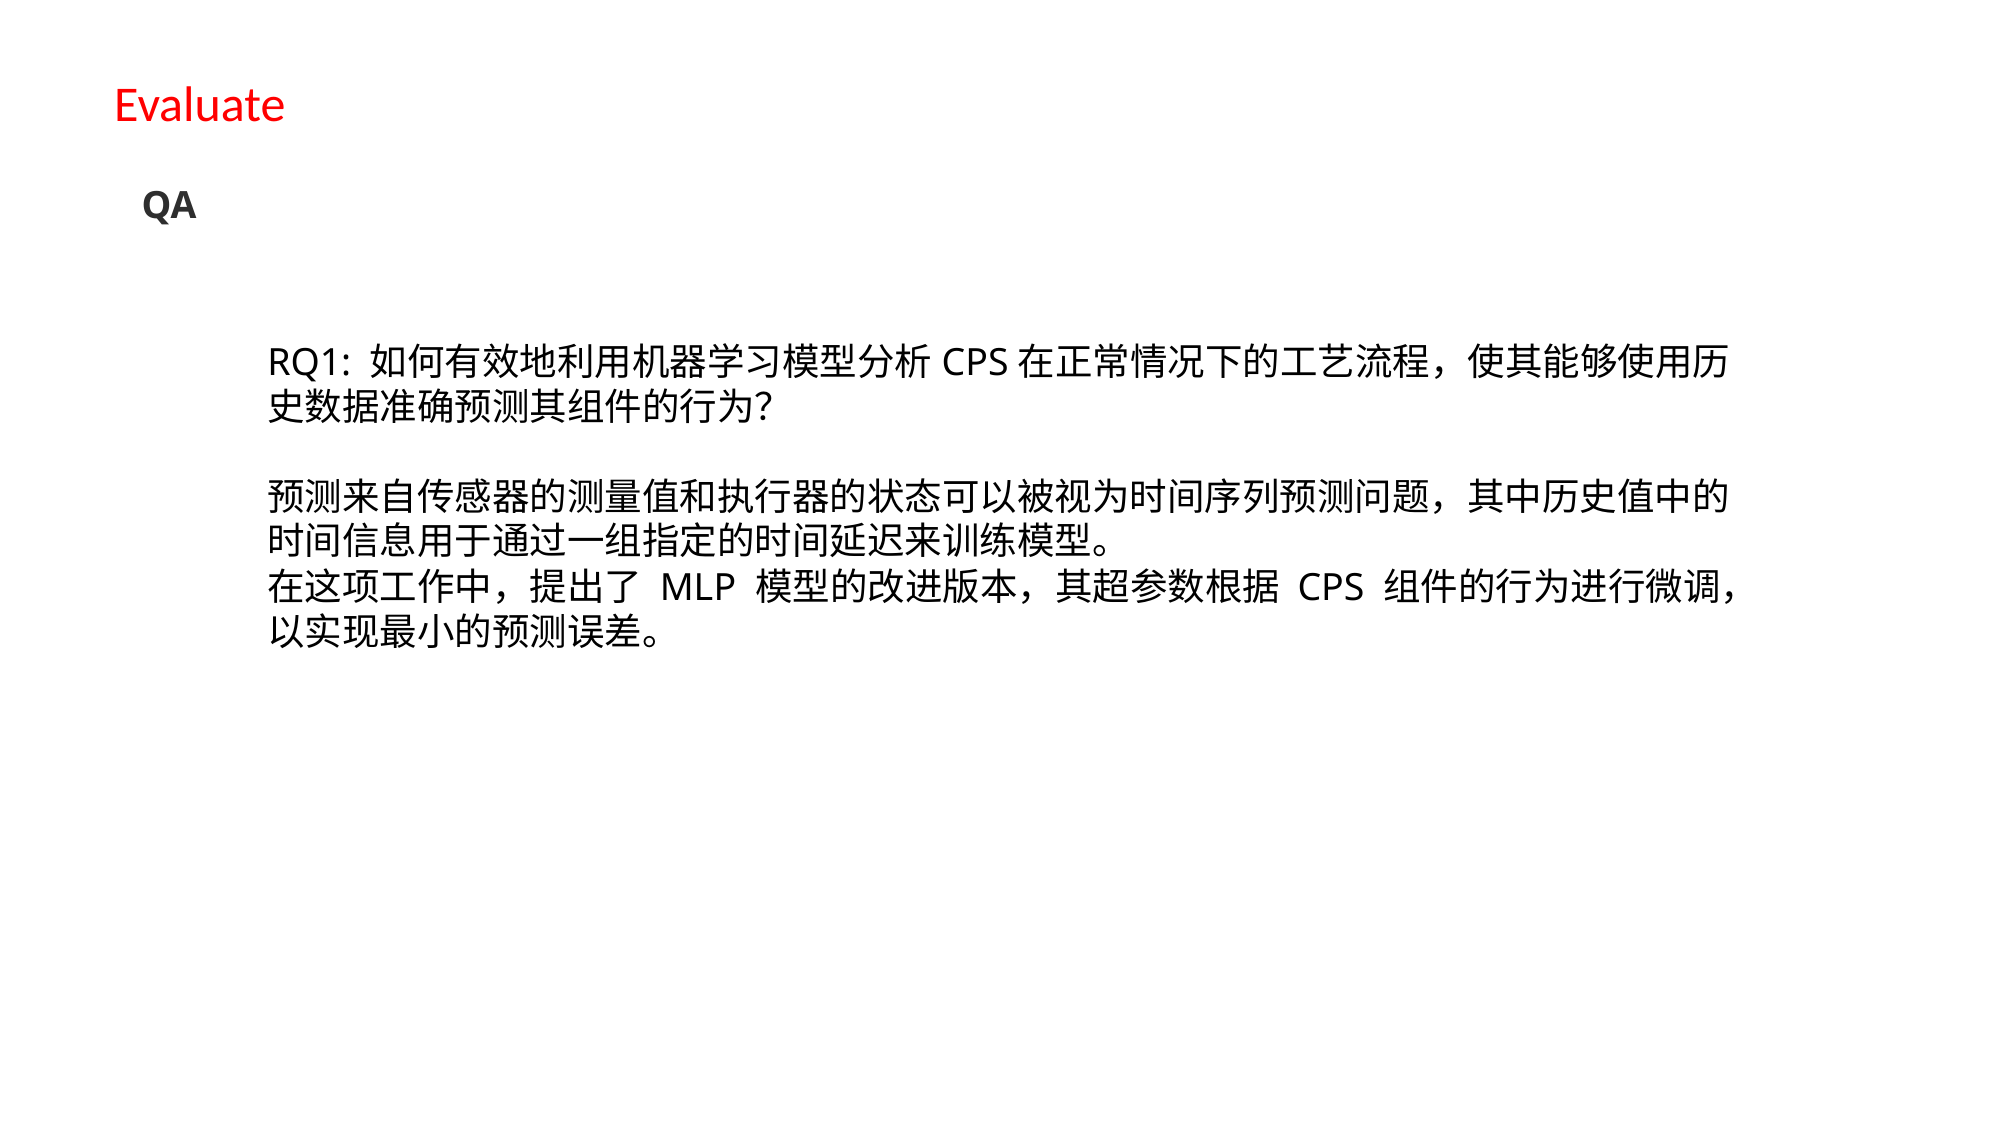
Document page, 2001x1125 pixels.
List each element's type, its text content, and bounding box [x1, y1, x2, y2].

text_box Evaluate [99, 64, 301, 139]
text_box RQ1: 如何有效地利用机器学习模型分析CPS在正常情况下的工艺流程，使其能够使用历史数据准确预测其组件的行为？ 预测来自传感器的测量值和执行器的状态可以被视为时间序列预测问题，其中历史值中的时间信息用于通过一组指定的时间延迟来训练模型。 在这项工作中，提出了 MLP 模型的改进版本，其超参数根据 CPS 组件的行为进行微调，以实现最小的预测误差。 [252, 330, 1777, 660]
text_box QA [107, 173, 212, 234]
